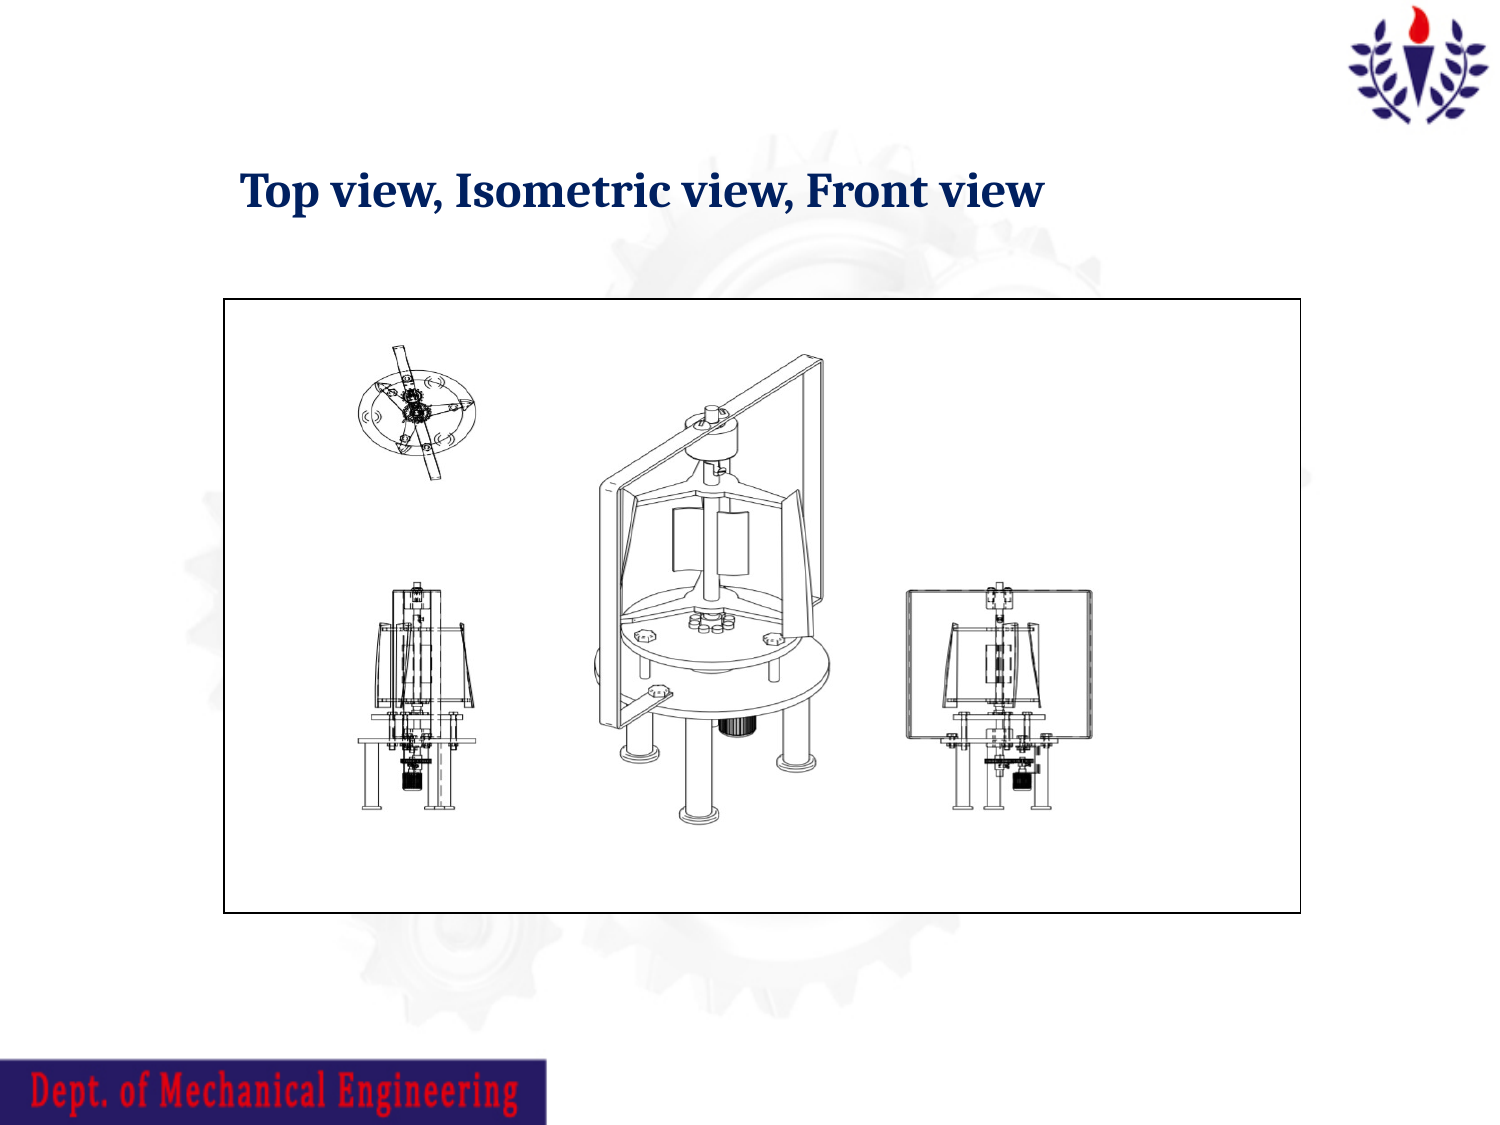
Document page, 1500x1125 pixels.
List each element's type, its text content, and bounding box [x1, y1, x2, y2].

picture [0, 0, 1500, 1125]
text_box Top view, Isometric view, Front view [224, 149, 1138, 225]
